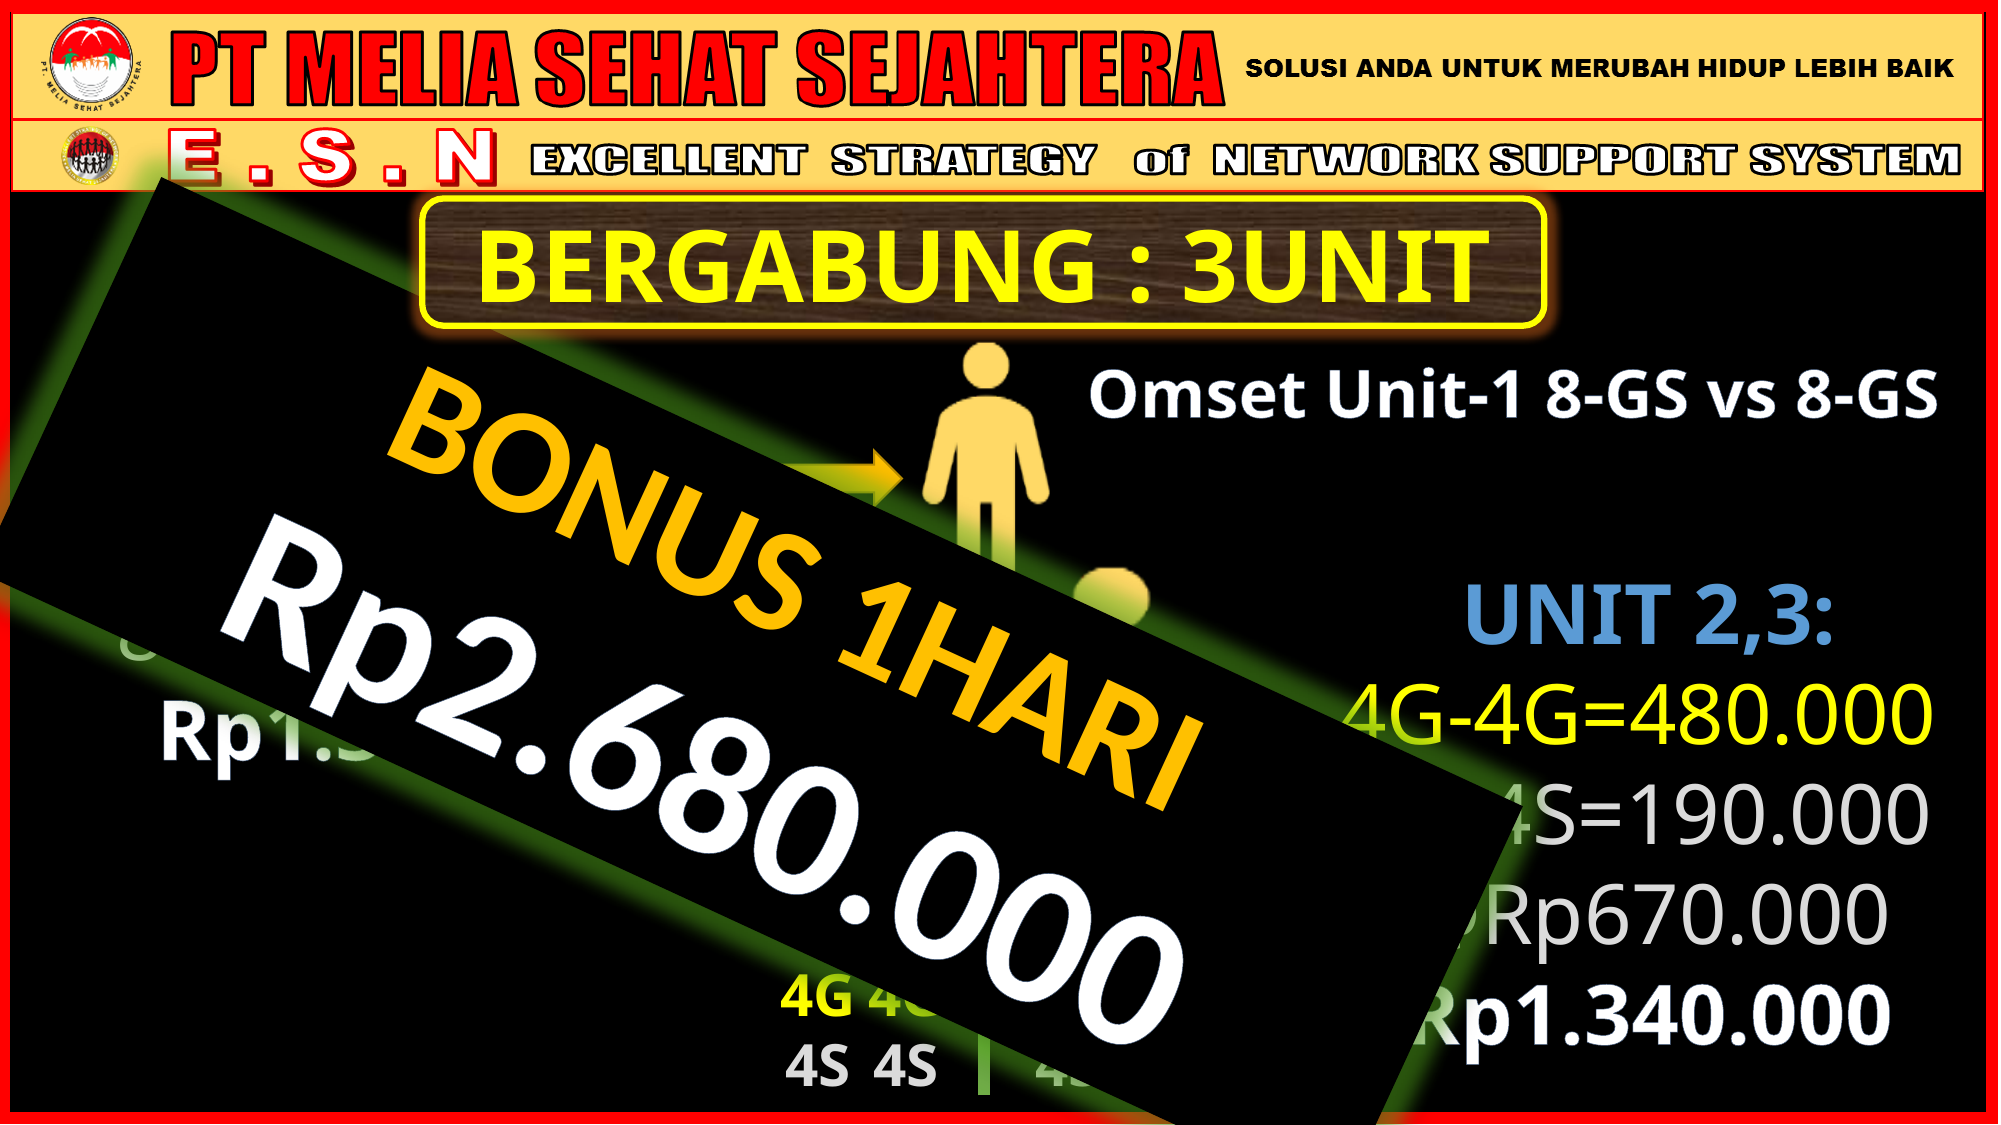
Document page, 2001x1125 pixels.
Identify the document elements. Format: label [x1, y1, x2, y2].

text_box [59, 369, 902, 789]
text_box [1011, 950, 1212, 1108]
picture [0, 0, 1998, 1124]
text_box [1188, 553, 1977, 1074]
text_box [762, 950, 963, 1108]
